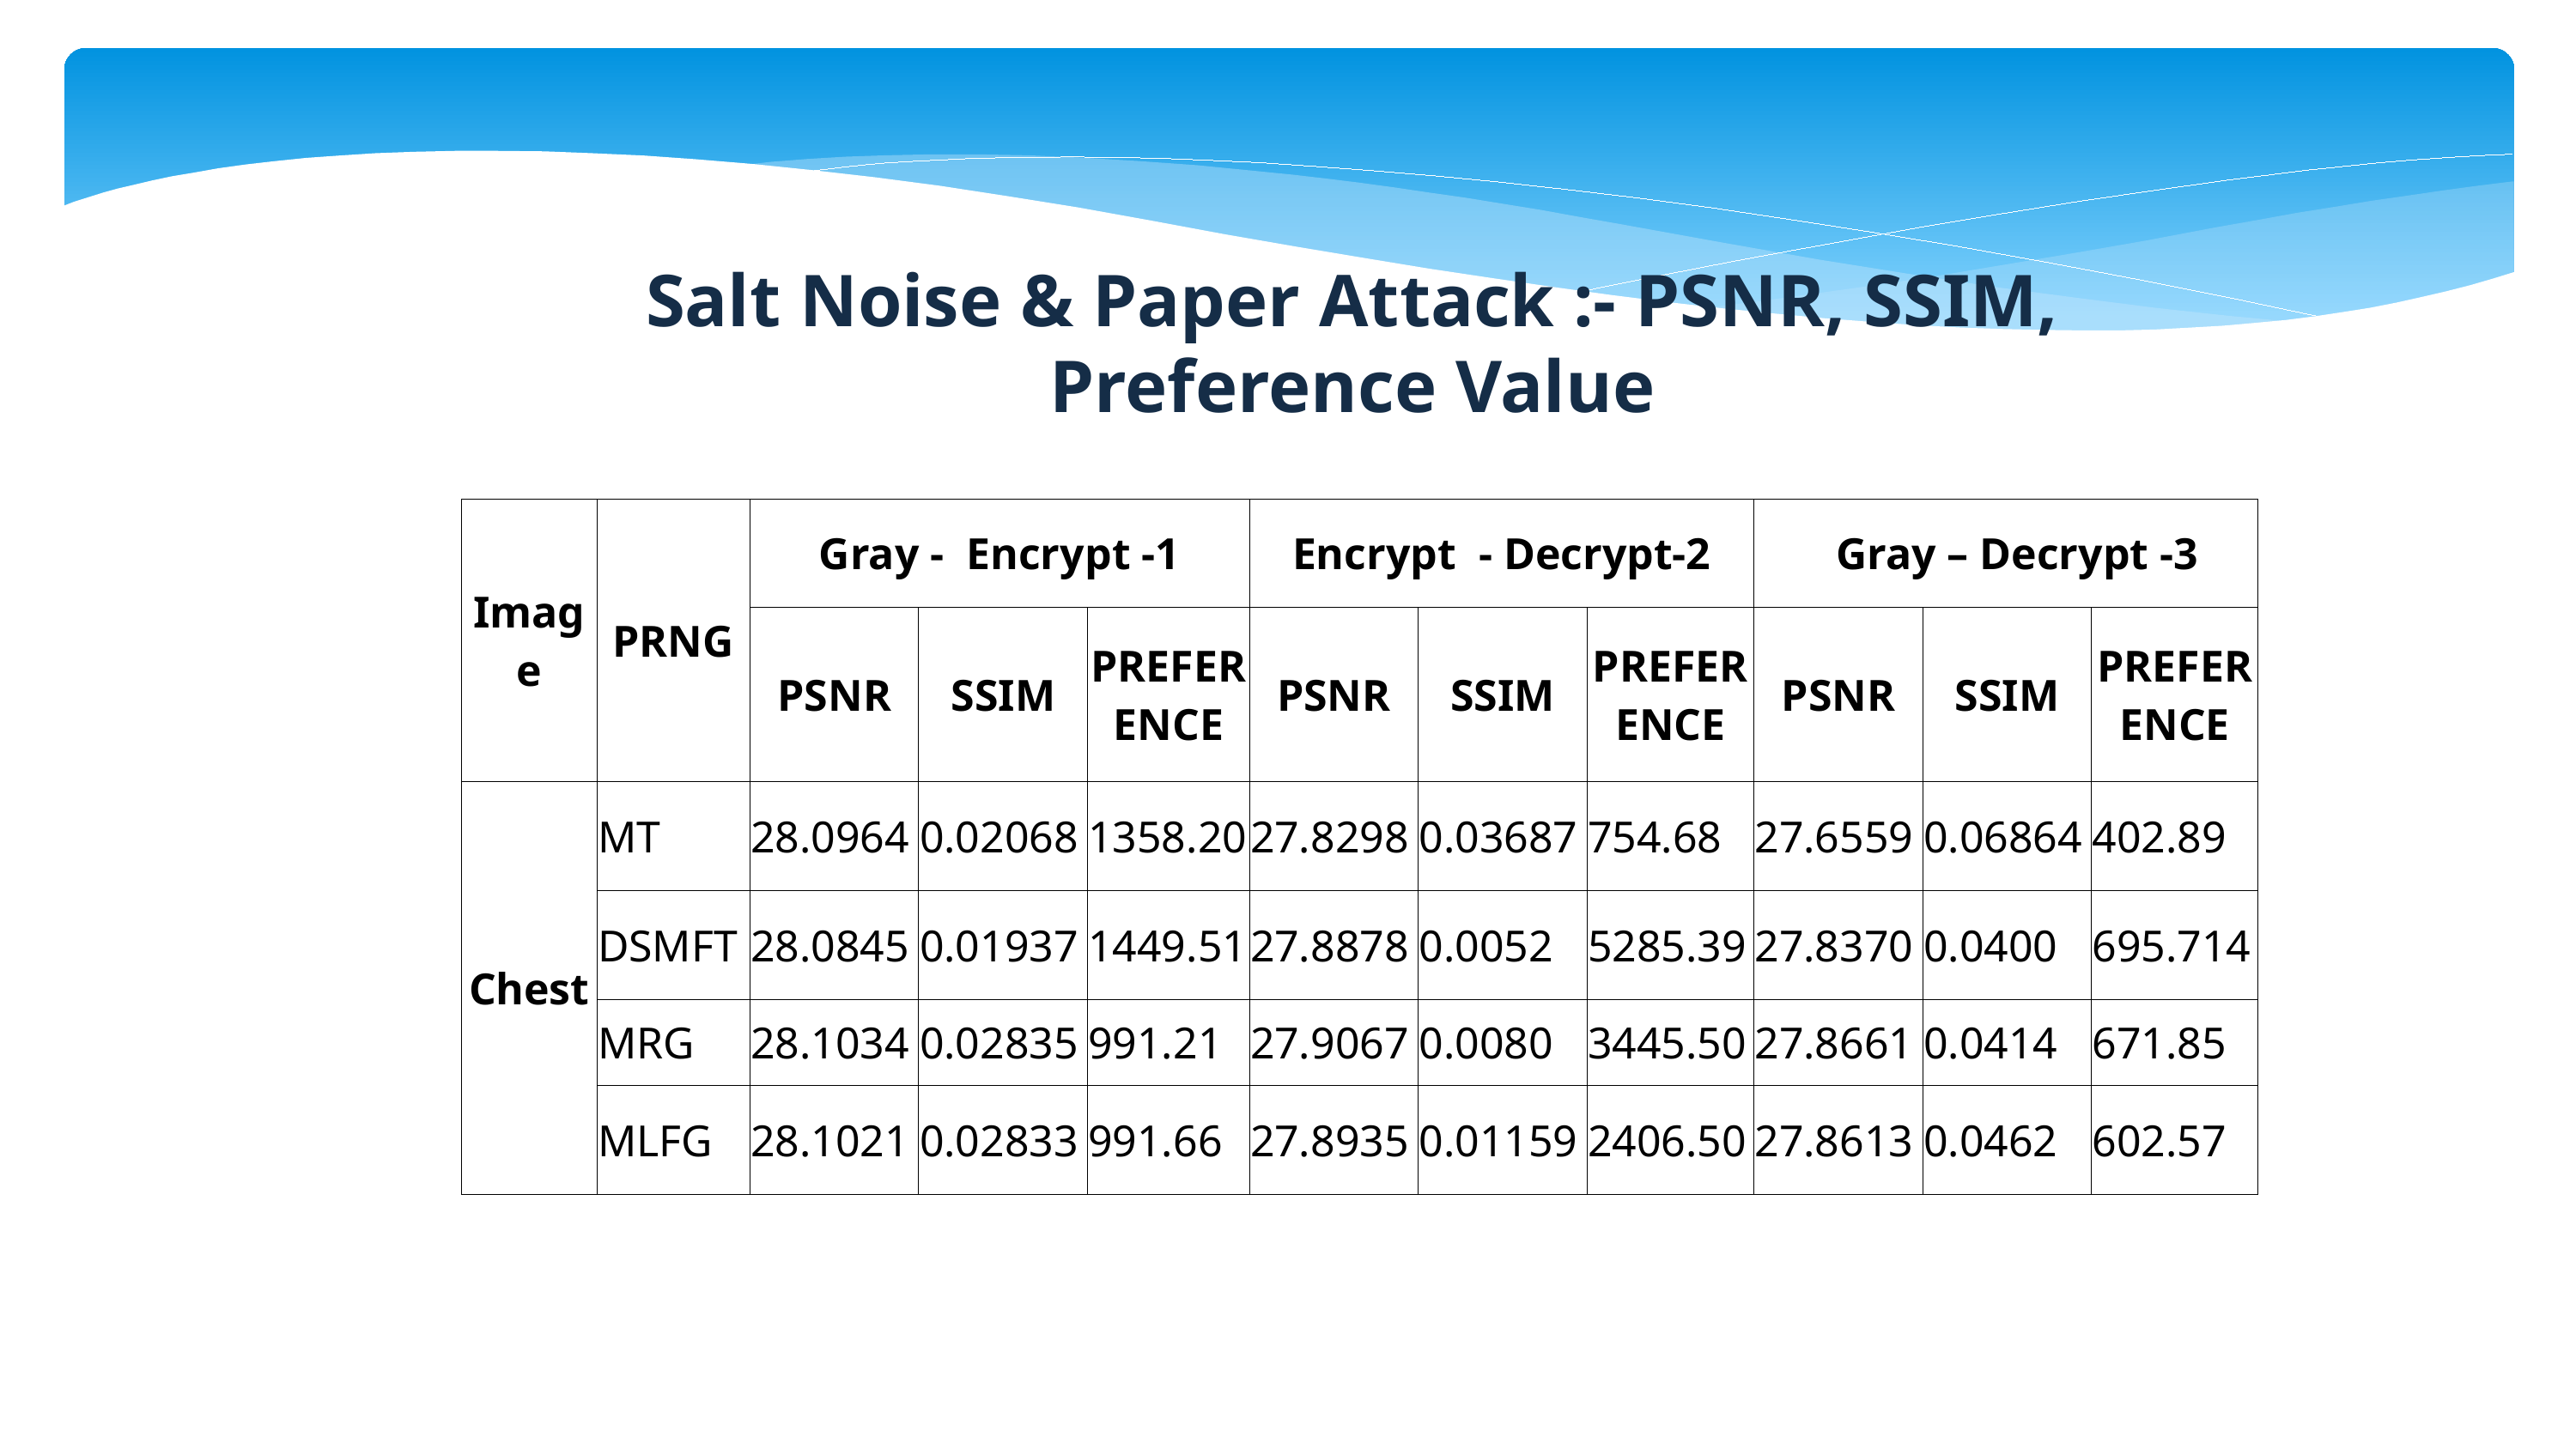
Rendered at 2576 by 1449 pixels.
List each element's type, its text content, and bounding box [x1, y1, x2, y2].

table_cell SSIM [1923, 608, 2091, 781]
table_cell 28.0964 [750, 782, 918, 890]
table_cell 1358.20 [1088, 782, 1249, 890]
table_header Gray - Encrypt -1 [750, 500, 1249, 607]
table_cell 0.02833 [919, 1086, 1087, 1194]
table_cell PSNR [1754, 608, 1923, 781]
table_cell 5285.39 [1588, 891, 1753, 999]
table_cell 2406.50 [1588, 1086, 1753, 1194]
table_cell 27.8935 [1250, 1086, 1418, 1194]
table_cell SSIM [919, 608, 1087, 781]
table_cell 0.01937 [919, 891, 1087, 999]
table_cell MT [598, 782, 750, 890]
table_cell 0.0052 [1419, 891, 1587, 999]
table_cell 27.8613 [1754, 1086, 1923, 1194]
table_cell 0.0400 [1923, 891, 2091, 999]
table_cell 754.68 [1588, 782, 1753, 890]
table_cell MLFG [598, 1086, 750, 1194]
table_cell DSMFT [598, 891, 750, 999]
table_cell 0.02068 [919, 782, 1087, 890]
table_cell 0.03687 [1419, 782, 1587, 890]
table_cell 27.8878 [1250, 891, 1418, 999]
table_cell PREFERENCE [1088, 608, 1249, 781]
table_cell 27.8298 [1250, 782, 1418, 890]
table_cell 27.6559 [1754, 782, 1923, 890]
table_cell 28.1021 [750, 1086, 918, 1194]
text_box Salt Noise & Paper Attack :- PSNR, SSIM, Preference Value [461, 249, 2244, 433]
table_cell 0.0462 [1923, 1086, 2091, 1194]
table_cell 0.01159 [1419, 1086, 1587, 1194]
table_cell 1449.51 [1088, 891, 1249, 999]
table_cell PREFERENCE [1588, 608, 1753, 781]
table_cell 695.714 [2092, 891, 2257, 999]
table_cell PSNR [1250, 608, 1418, 781]
table_cell 3445.50 [1588, 1000, 1753, 1085]
table_cell 28.0845 [750, 891, 918, 999]
table_cell 0.0414 [1923, 1000, 2091, 1085]
table_cell 0.0080 [1419, 1000, 1587, 1085]
table_cell 602.57 [2092, 1086, 2257, 1194]
table_cell 991.66 [1088, 1086, 1249, 1194]
table_cell PSNR [750, 608, 918, 781]
table_cell 27.8661 [1754, 1000, 1923, 1085]
table_cell 0.06864 [1923, 782, 2091, 890]
table_header PRNG [598, 500, 750, 781]
table_cell Chest [462, 782, 597, 1194]
table_cell 27.8370 [1754, 891, 1923, 999]
table_cell 671.85 [2092, 1000, 2257, 1085]
table_cell 402.89 [2092, 782, 2257, 890]
table_cell SSIM [1419, 608, 1587, 781]
table_header Gray – Decrypt -3 [1754, 500, 2257, 607]
table_cell 28.1034 [750, 1000, 918, 1085]
table_cell 27.9067 [1250, 1000, 1418, 1085]
table_header Image [462, 500, 597, 781]
table_cell MRG [598, 1000, 750, 1085]
table_cell 991.21 [1088, 1000, 1249, 1085]
table_header Encrypt - Decrypt-2 [1250, 500, 1753, 607]
table_cell 0.02835 [919, 1000, 1087, 1085]
table_cell PREFERENCE [2092, 608, 2257, 781]
